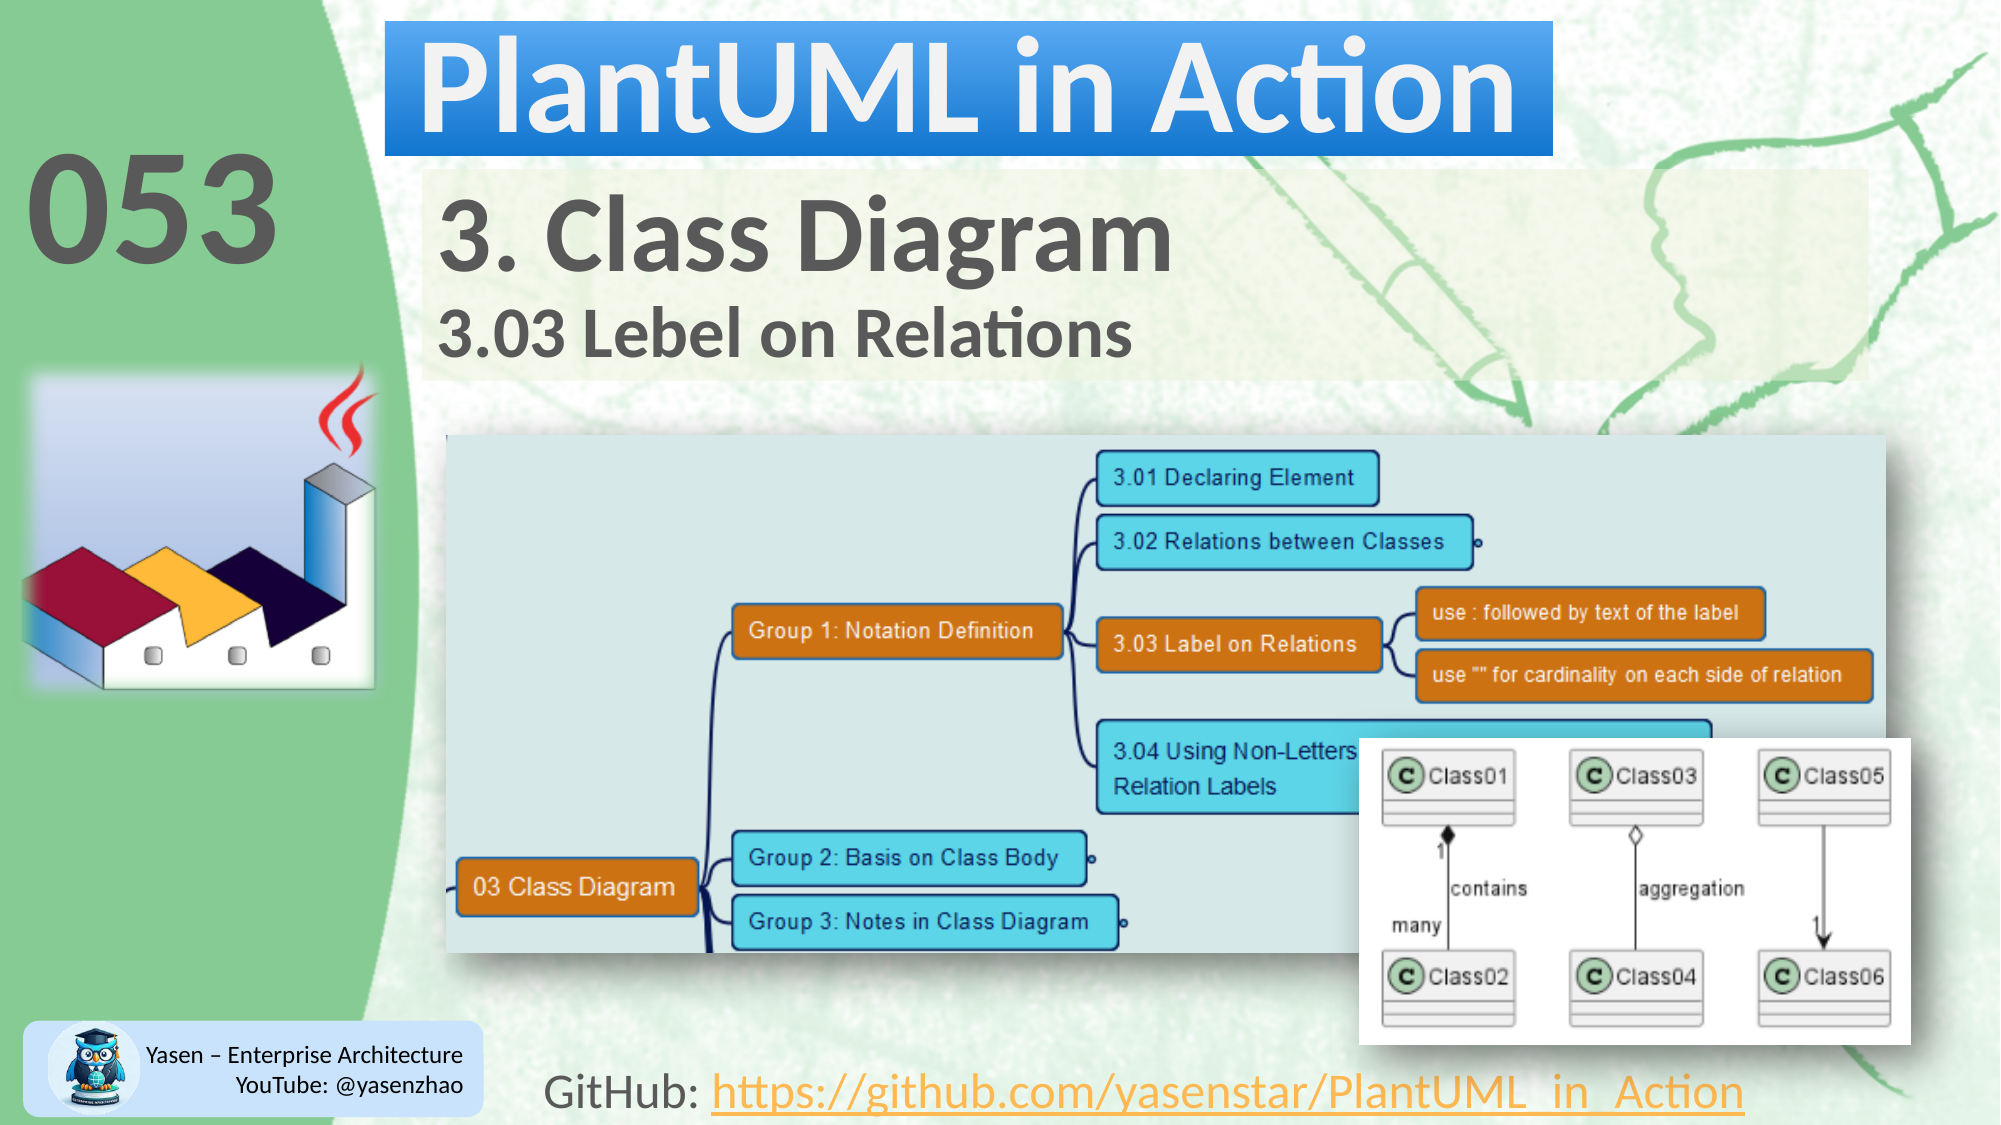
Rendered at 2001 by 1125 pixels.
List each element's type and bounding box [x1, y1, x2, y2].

picture [0, 0, 2000, 1125]
text_box [22, 1020, 484, 1118]
